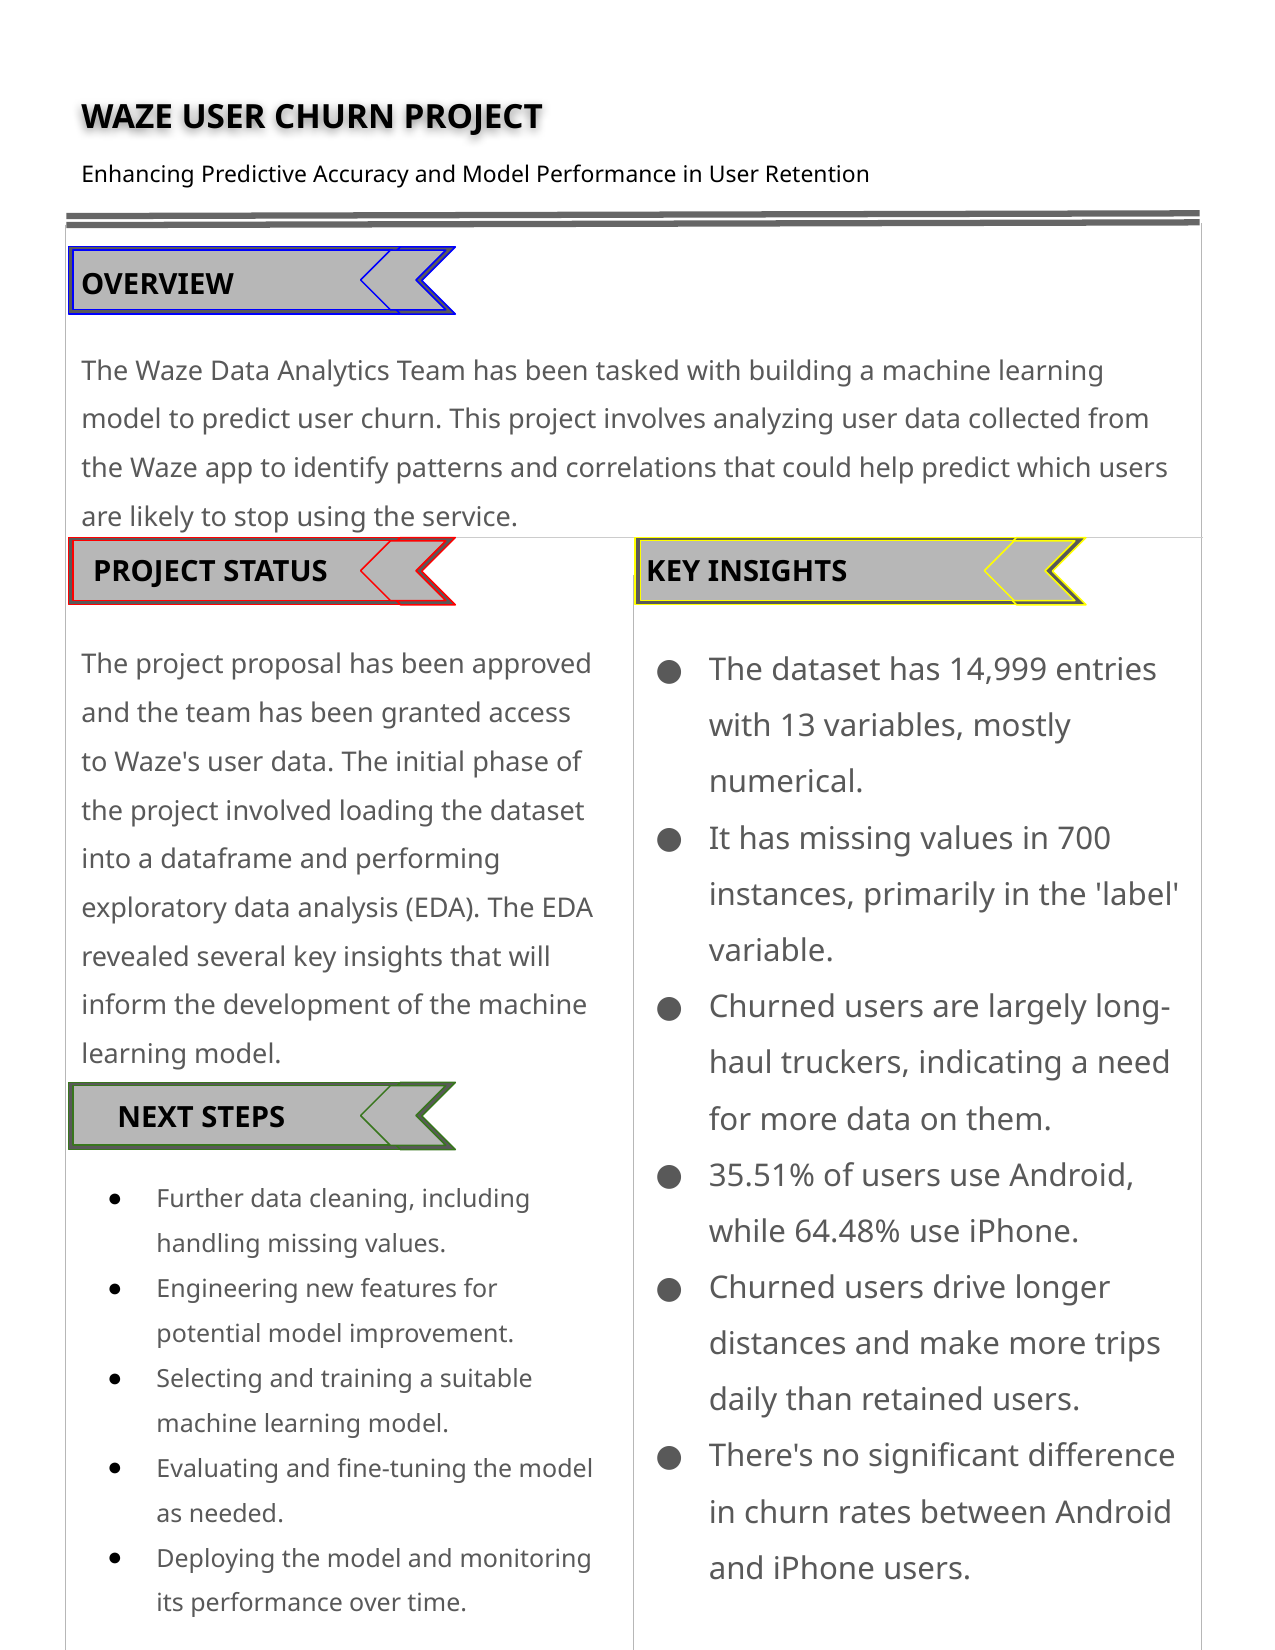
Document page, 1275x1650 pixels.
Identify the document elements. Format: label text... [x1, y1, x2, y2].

text_box Further data cleaning, including handling missing values. Engineering new features for potential model improvement. Selecting and training a suitable machine learning model. Evaluating and fine-tuning the model as needed. Deploying the model and monitoring its performance over time. [66, 1153, 619, 1632]
text_box The project proposal has been approved and the team has been granted access to Waze's user data. The initial phase of the project involved loading the dataset into a dataframe and performing exploratory data analysis (EDA). The EDA revealed several key insights that will inform the development of the machine learning model. [66, 615, 618, 1074]
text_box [66, 83, 1202, 211]
text_box The Waze Data Analytics Team has been tasked with building a machine learning model to predict user churn. This project involves analyzing user data collected from the Waze app to identify patterns and correlations that could help predict which users are likely to stop using the service. [66, 321, 1202, 527]
text_box The dataset has 14,999 entries with 13 variables, mostly numerical. It has missing values in 700 instances, primarily in the 'label' variable. Churned users are largely long-haul truckers, indicating a need for more data on them. 35.51% of users use Android, while 64.48% use iPhone. Churned users drive longer distances and make more trips daily than retained users. There's no significant difference in churn rates between Android and iPhone users. [618, 615, 1211, 1650]
